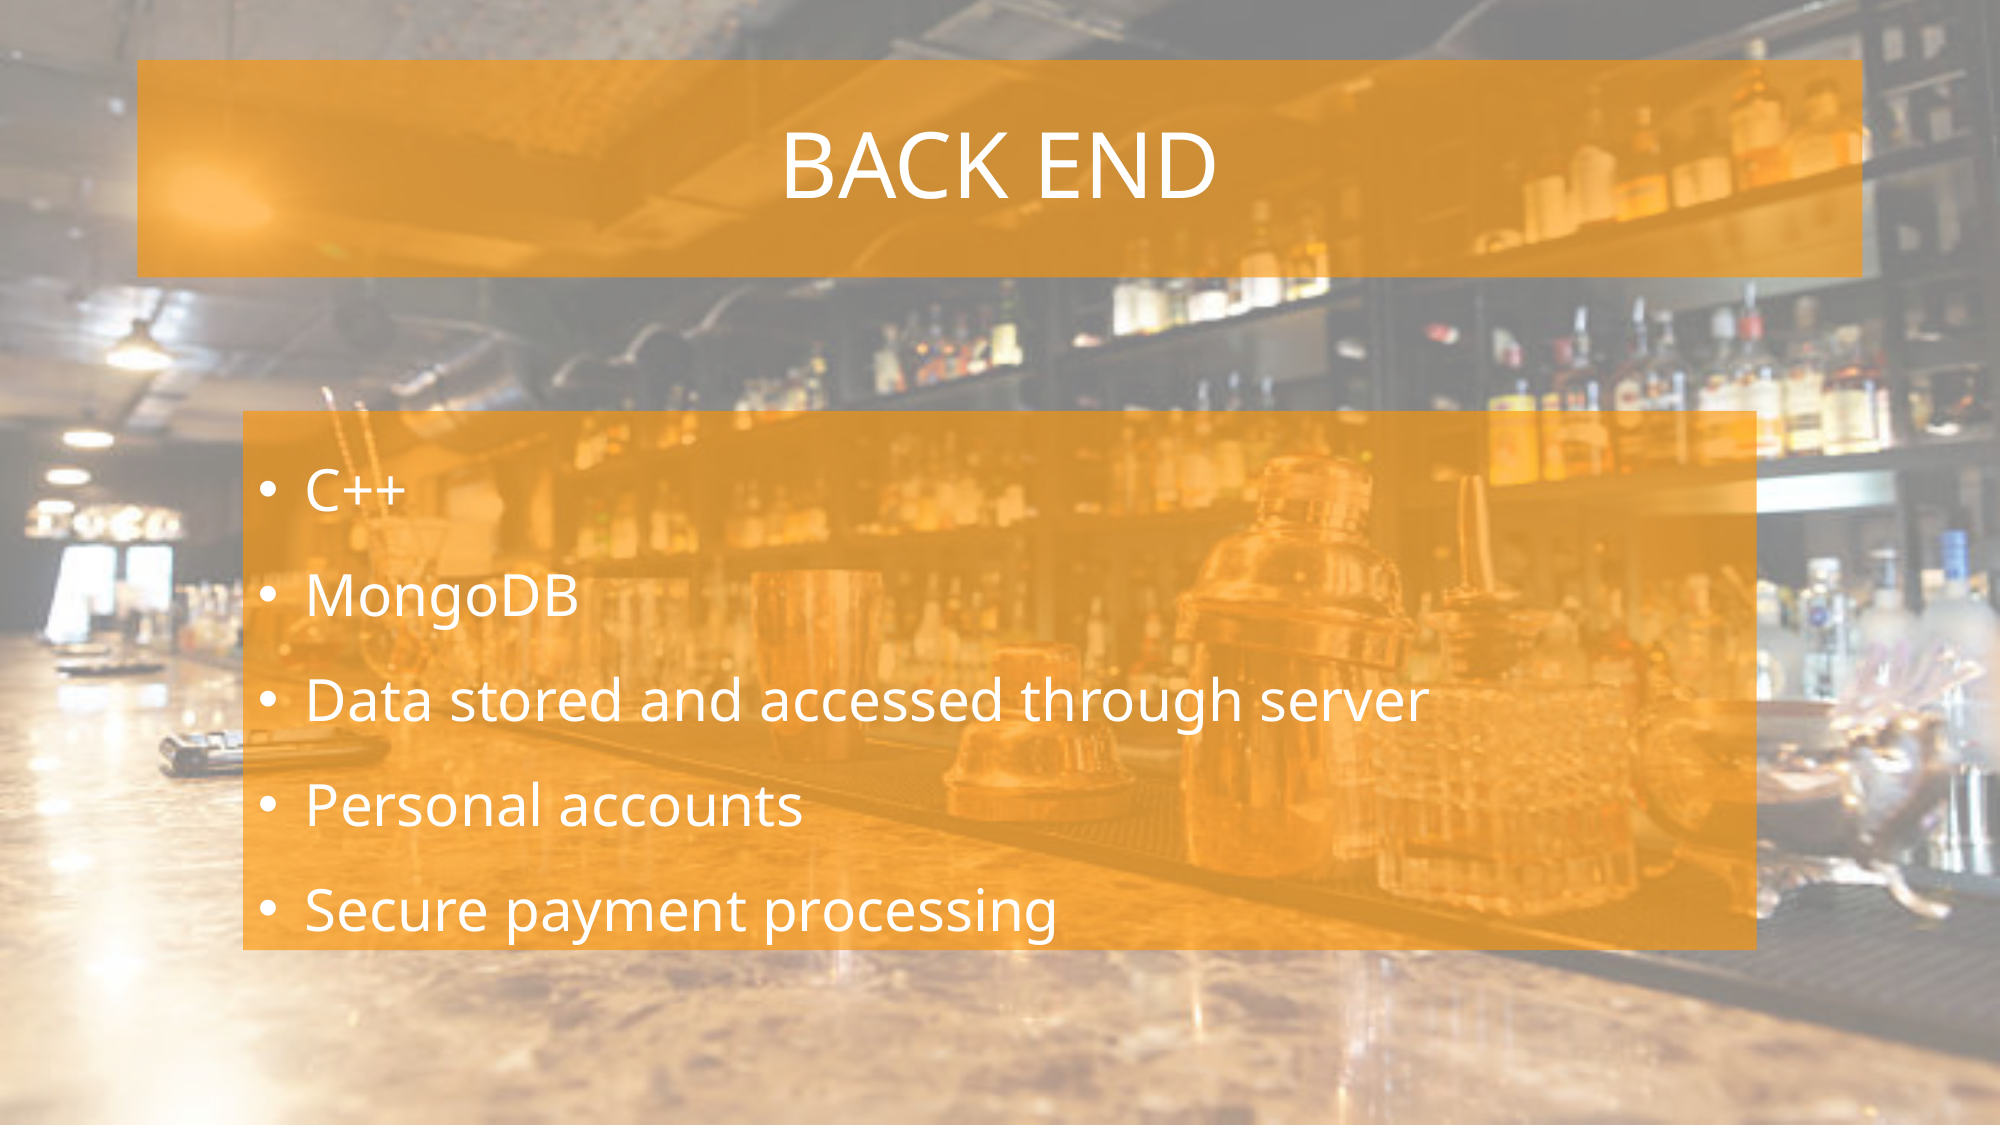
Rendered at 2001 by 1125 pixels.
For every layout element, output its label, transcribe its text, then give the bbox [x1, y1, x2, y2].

text_box C++ MongoDB Data stored and accessed through server Personal accounts Secure payment processing [243, 410, 1757, 951]
title BACK END [137, 59, 1863, 278]
